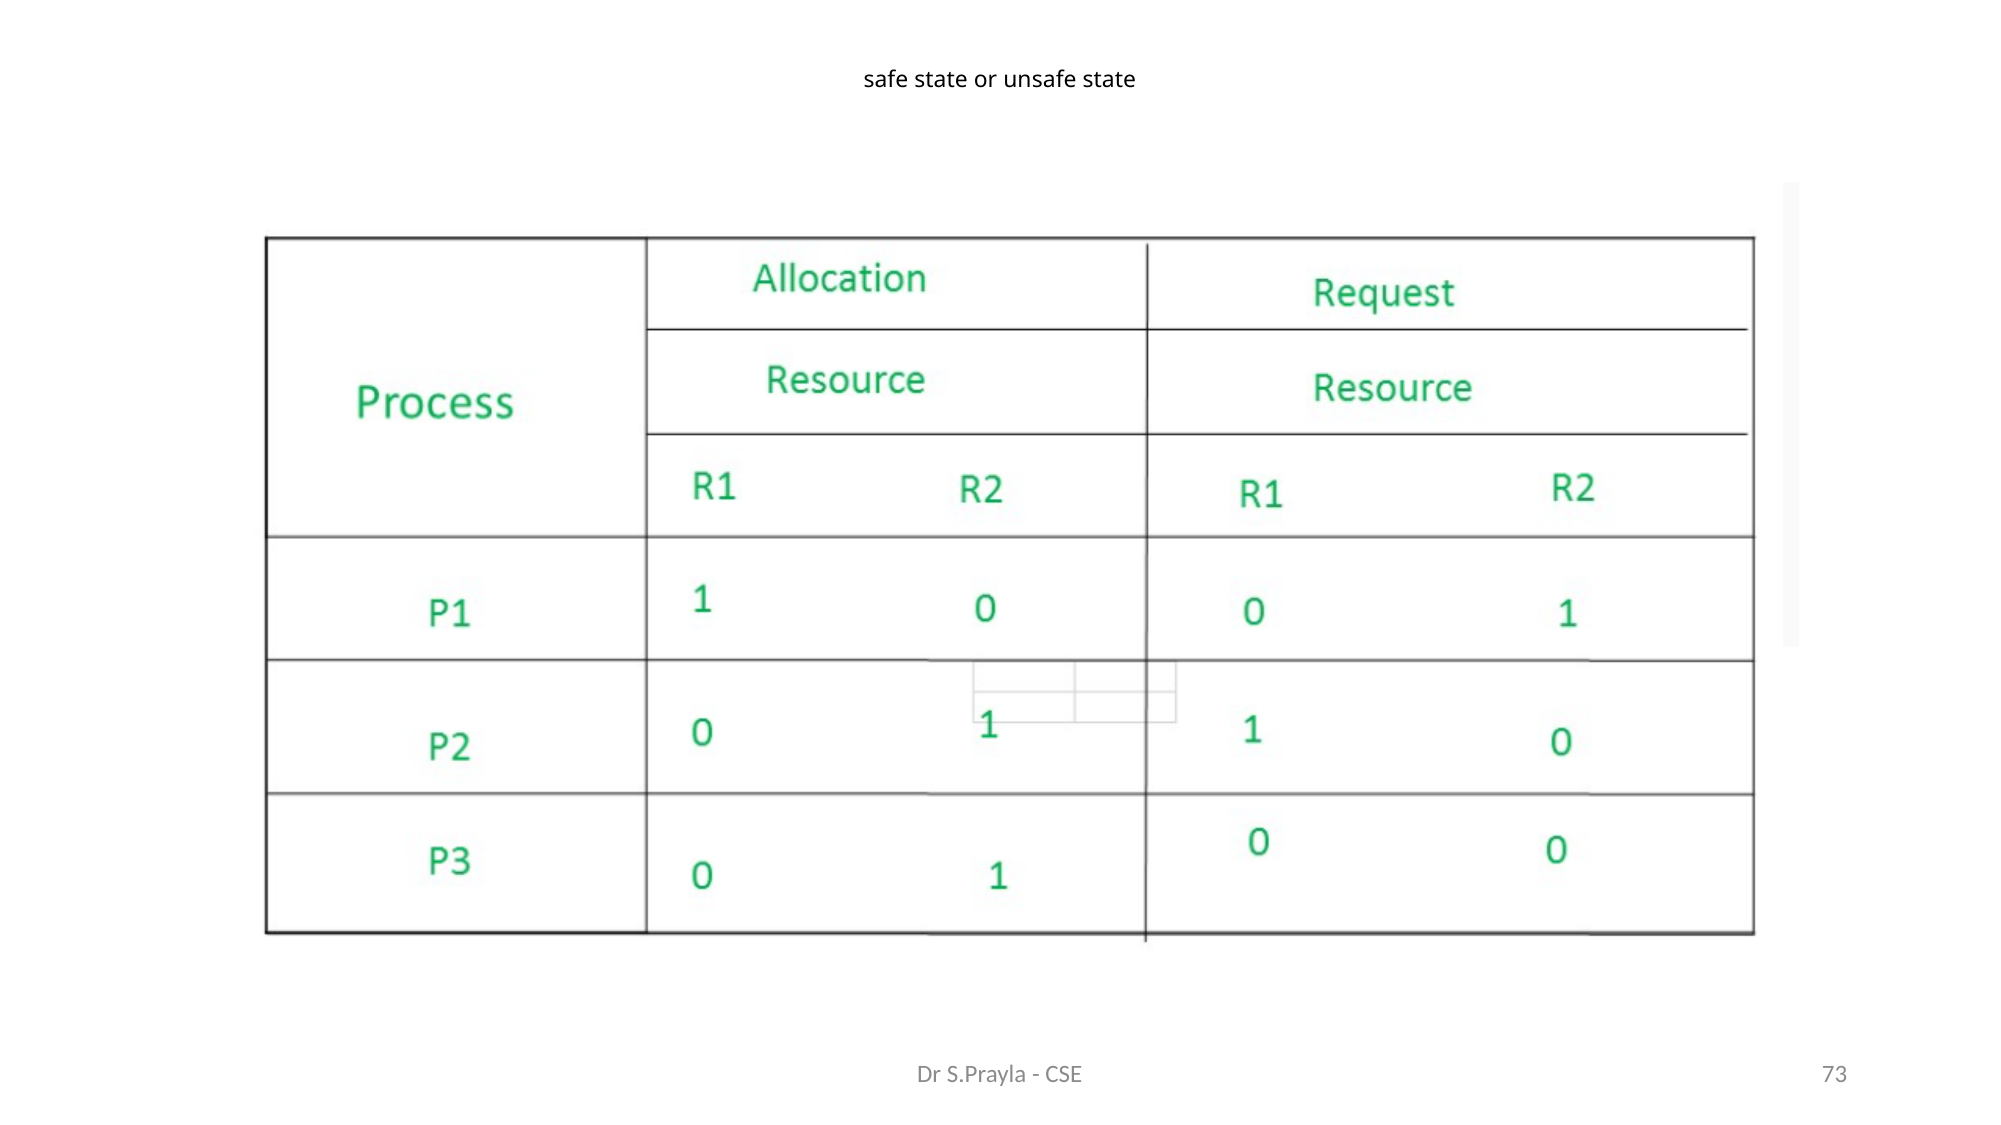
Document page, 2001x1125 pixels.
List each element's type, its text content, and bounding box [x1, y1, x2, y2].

title safe state or unsafe state [137, 59, 1863, 101]
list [201, 182, 1799, 969]
footer Dr S.Prayla - CSE [662, 1042, 1338, 1103]
slide_number 73 [1412, 1042, 1863, 1103]
